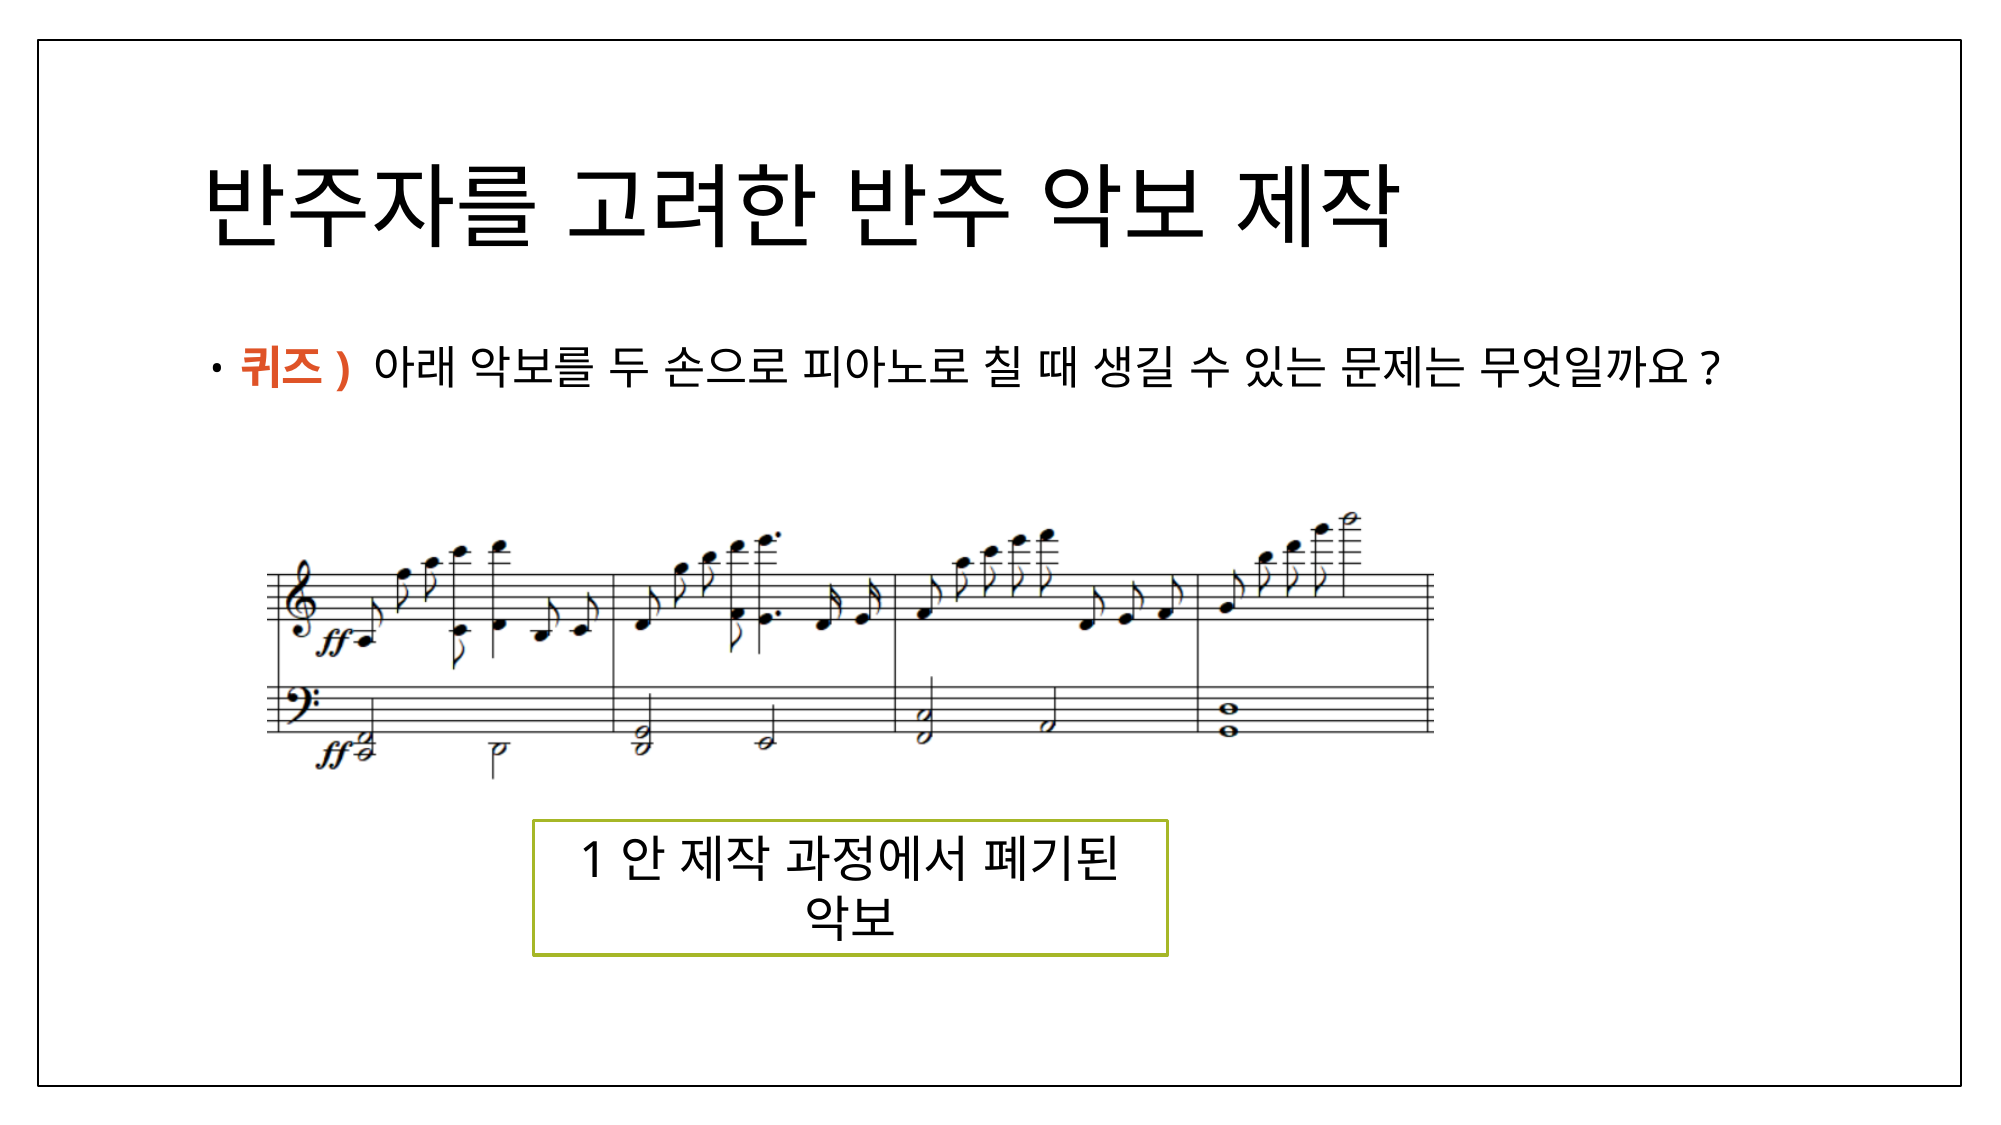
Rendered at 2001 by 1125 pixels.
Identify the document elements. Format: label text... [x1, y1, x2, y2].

list 퀴즈) 아래 악보를 두 손으로 피아노로 칠 때 생길 수 있는 문제는 무엇일까요? [187, 337, 1808, 1000]
text_box 1안 제작 과정에서 폐기된 악보 [532, 819, 1169, 957]
picture [267, 483, 1435, 783]
title 반주자를 고려한 반주 악보 제작 [187, 99, 1808, 323]
